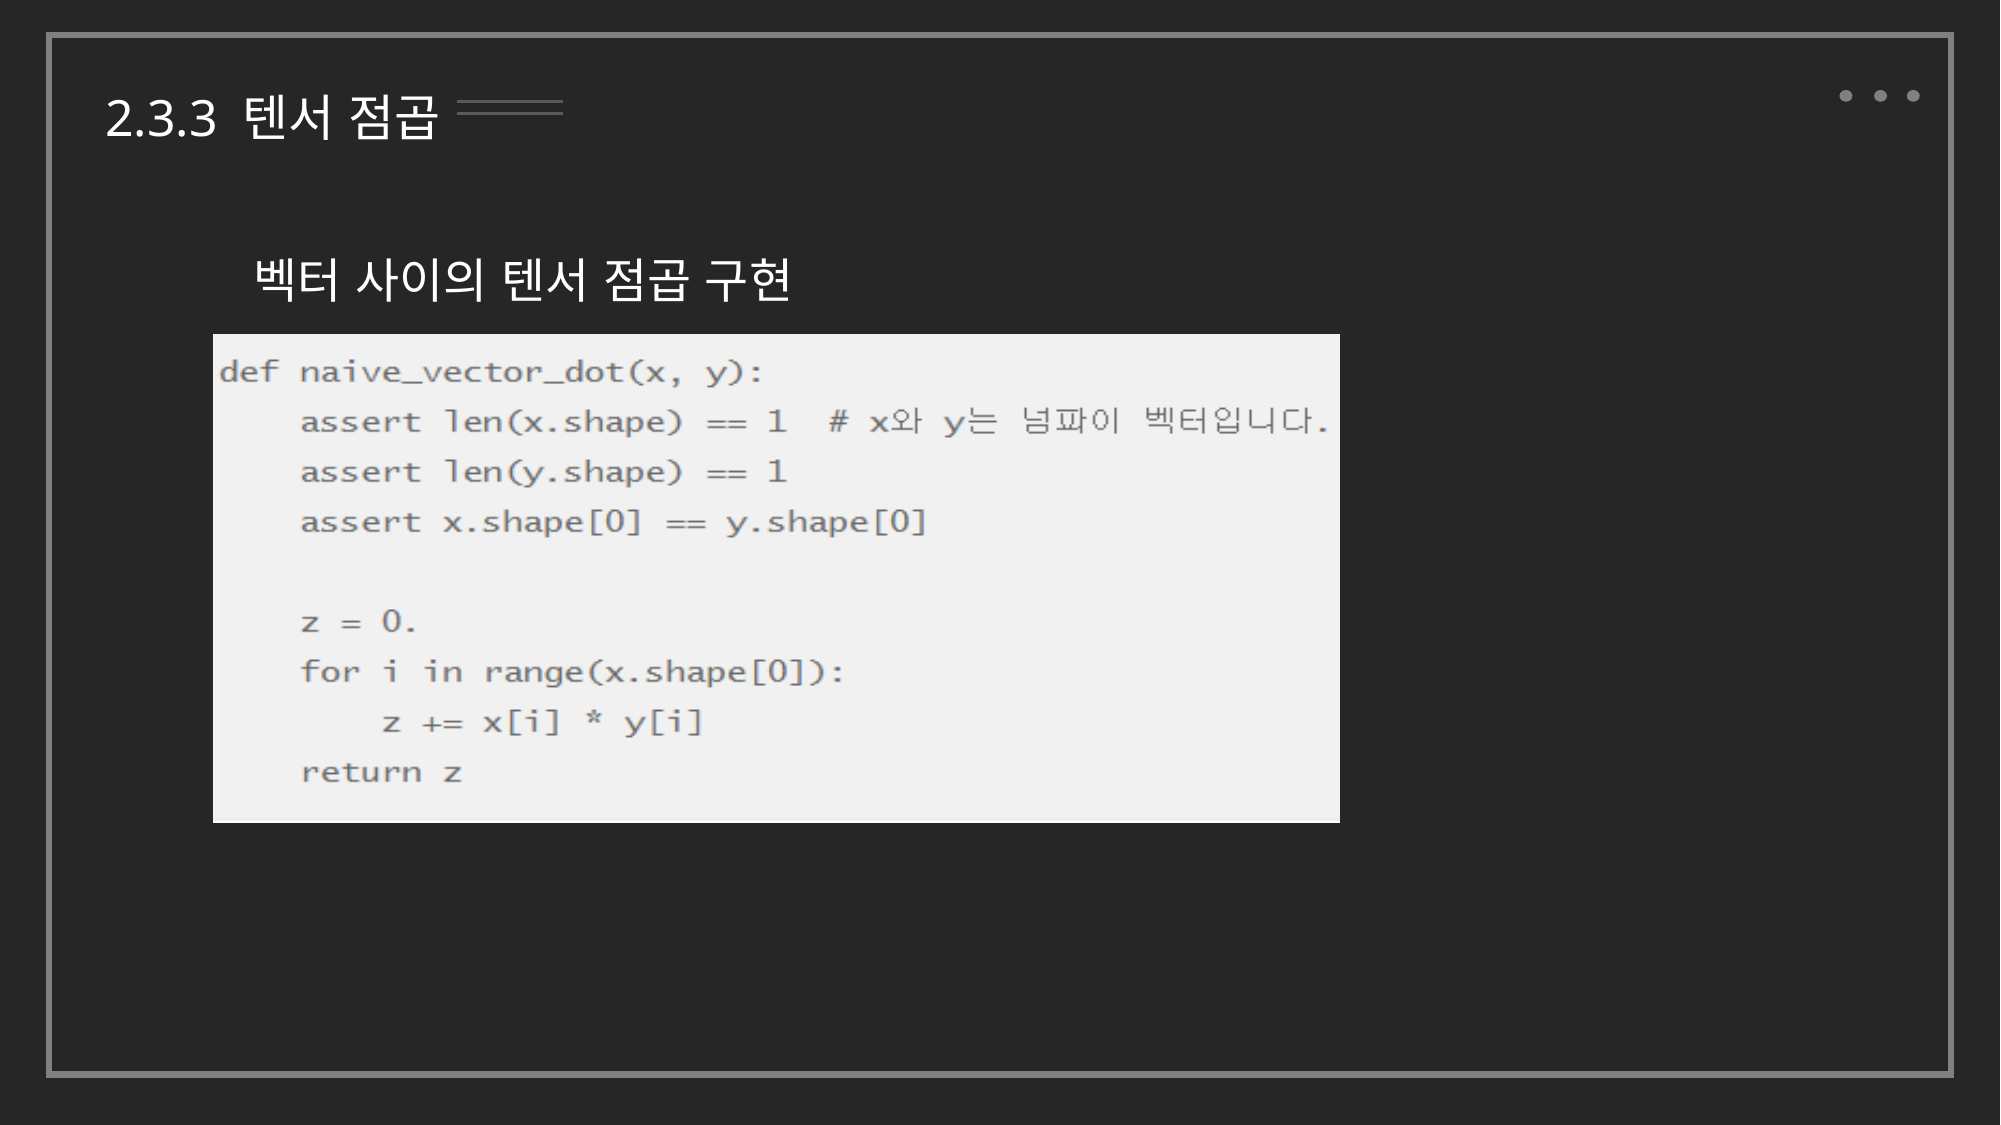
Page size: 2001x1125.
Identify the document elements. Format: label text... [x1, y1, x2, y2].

text_box [47, 33, 1953, 1077]
text_box 벡터 사이의 텐서 점곱 구현 [238, 243, 810, 316]
picture [213, 333, 1340, 823]
